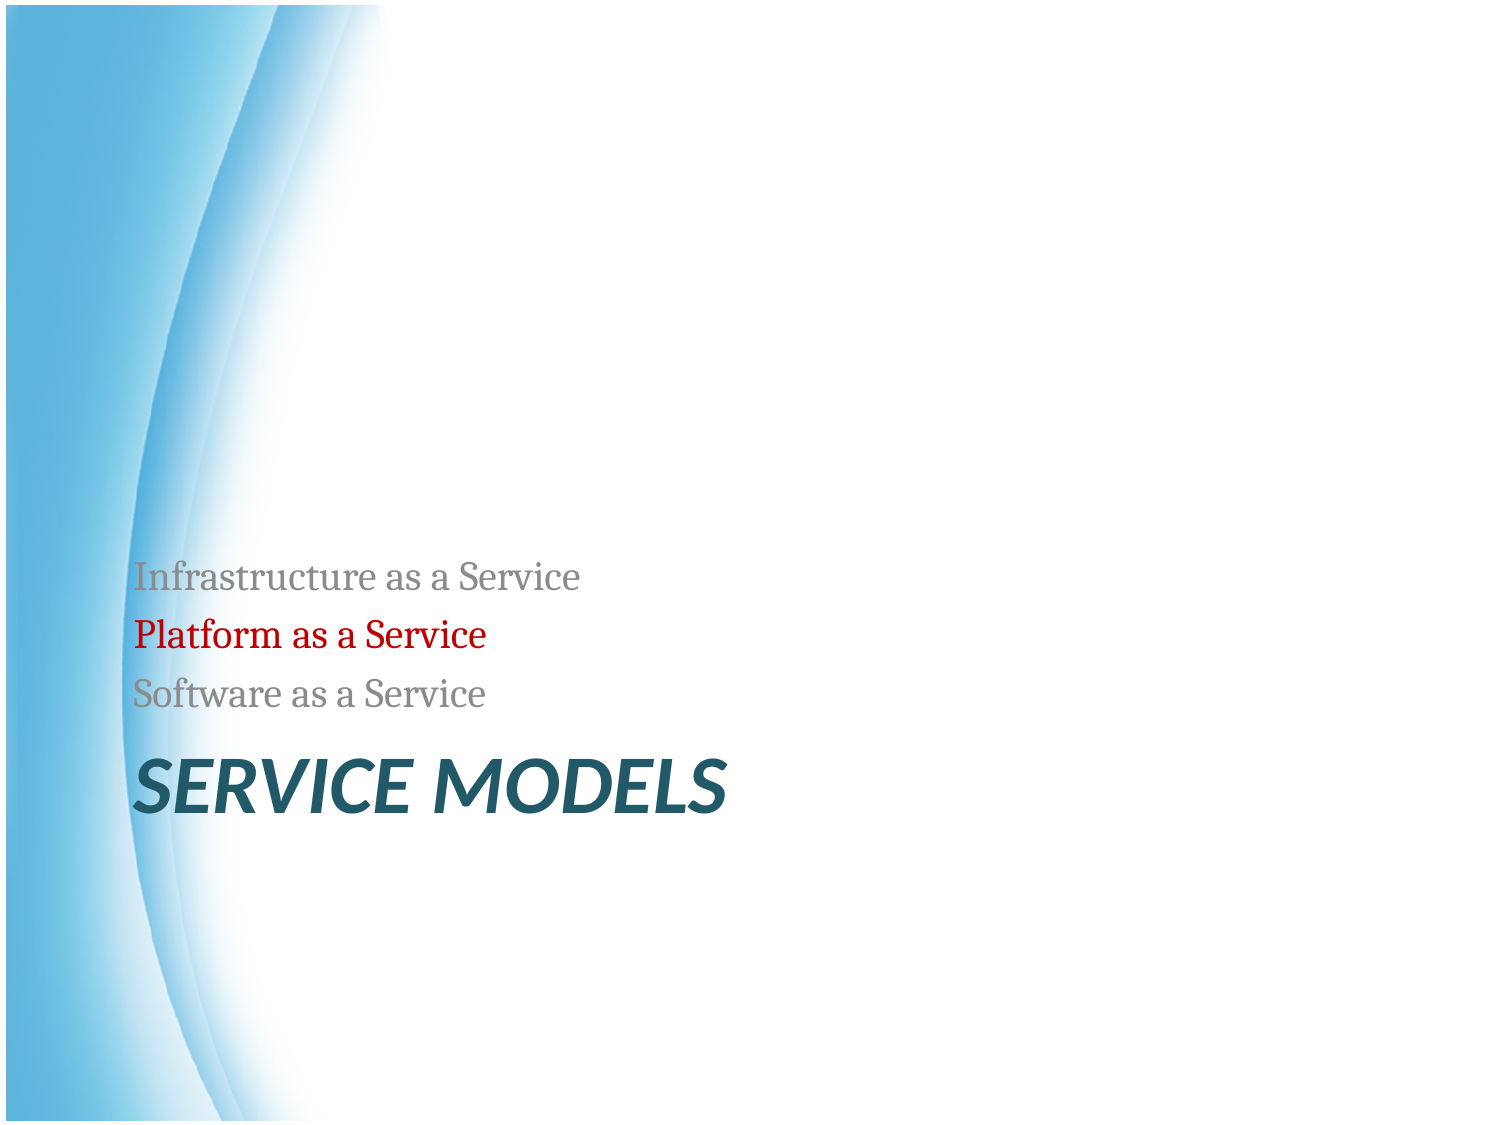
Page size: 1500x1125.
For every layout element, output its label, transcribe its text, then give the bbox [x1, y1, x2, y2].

title Service Models [118, 723, 1394, 947]
list Infrastructure as a Service Platform as a Service Software as a Service [118, 476, 1394, 723]
picture [0, 0, 1500, 1125]
